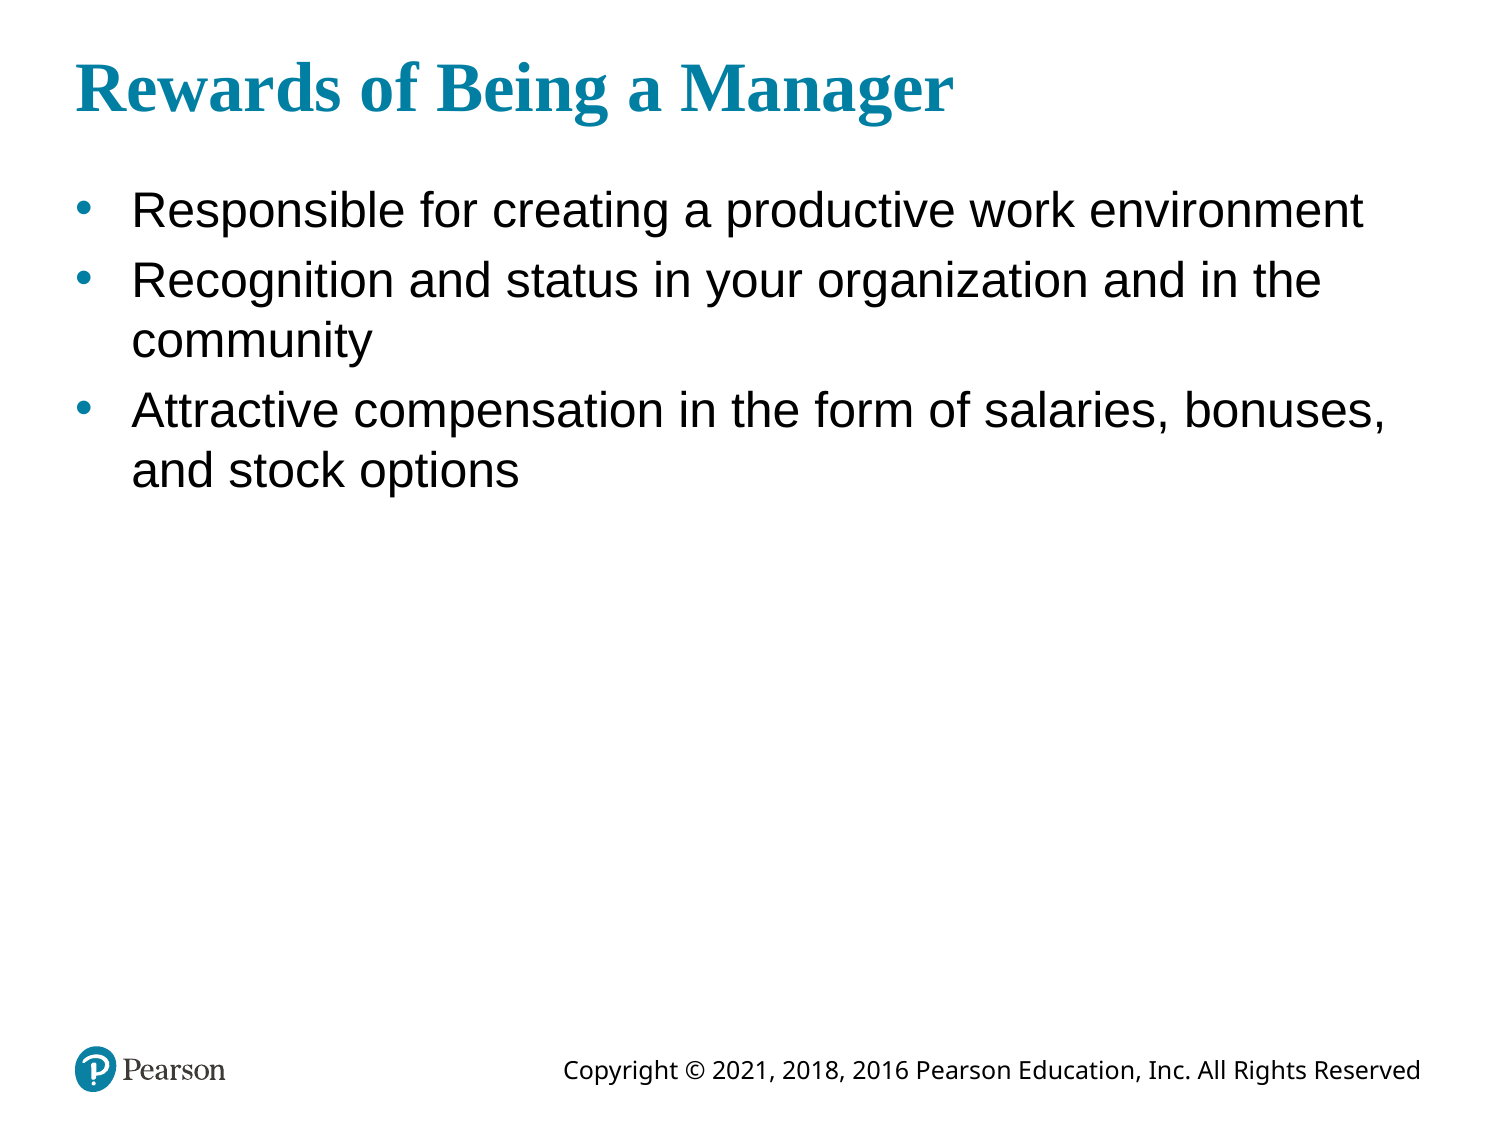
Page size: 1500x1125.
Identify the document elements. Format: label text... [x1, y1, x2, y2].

list Responsible for creating a productive work environment Recognition and status in your organization and in the community Attractive compensation in the form of salaries, bonuses, and stock options [75, 177, 1425, 538]
title Rewards of Being a Manager [75, 35, 1425, 126]
